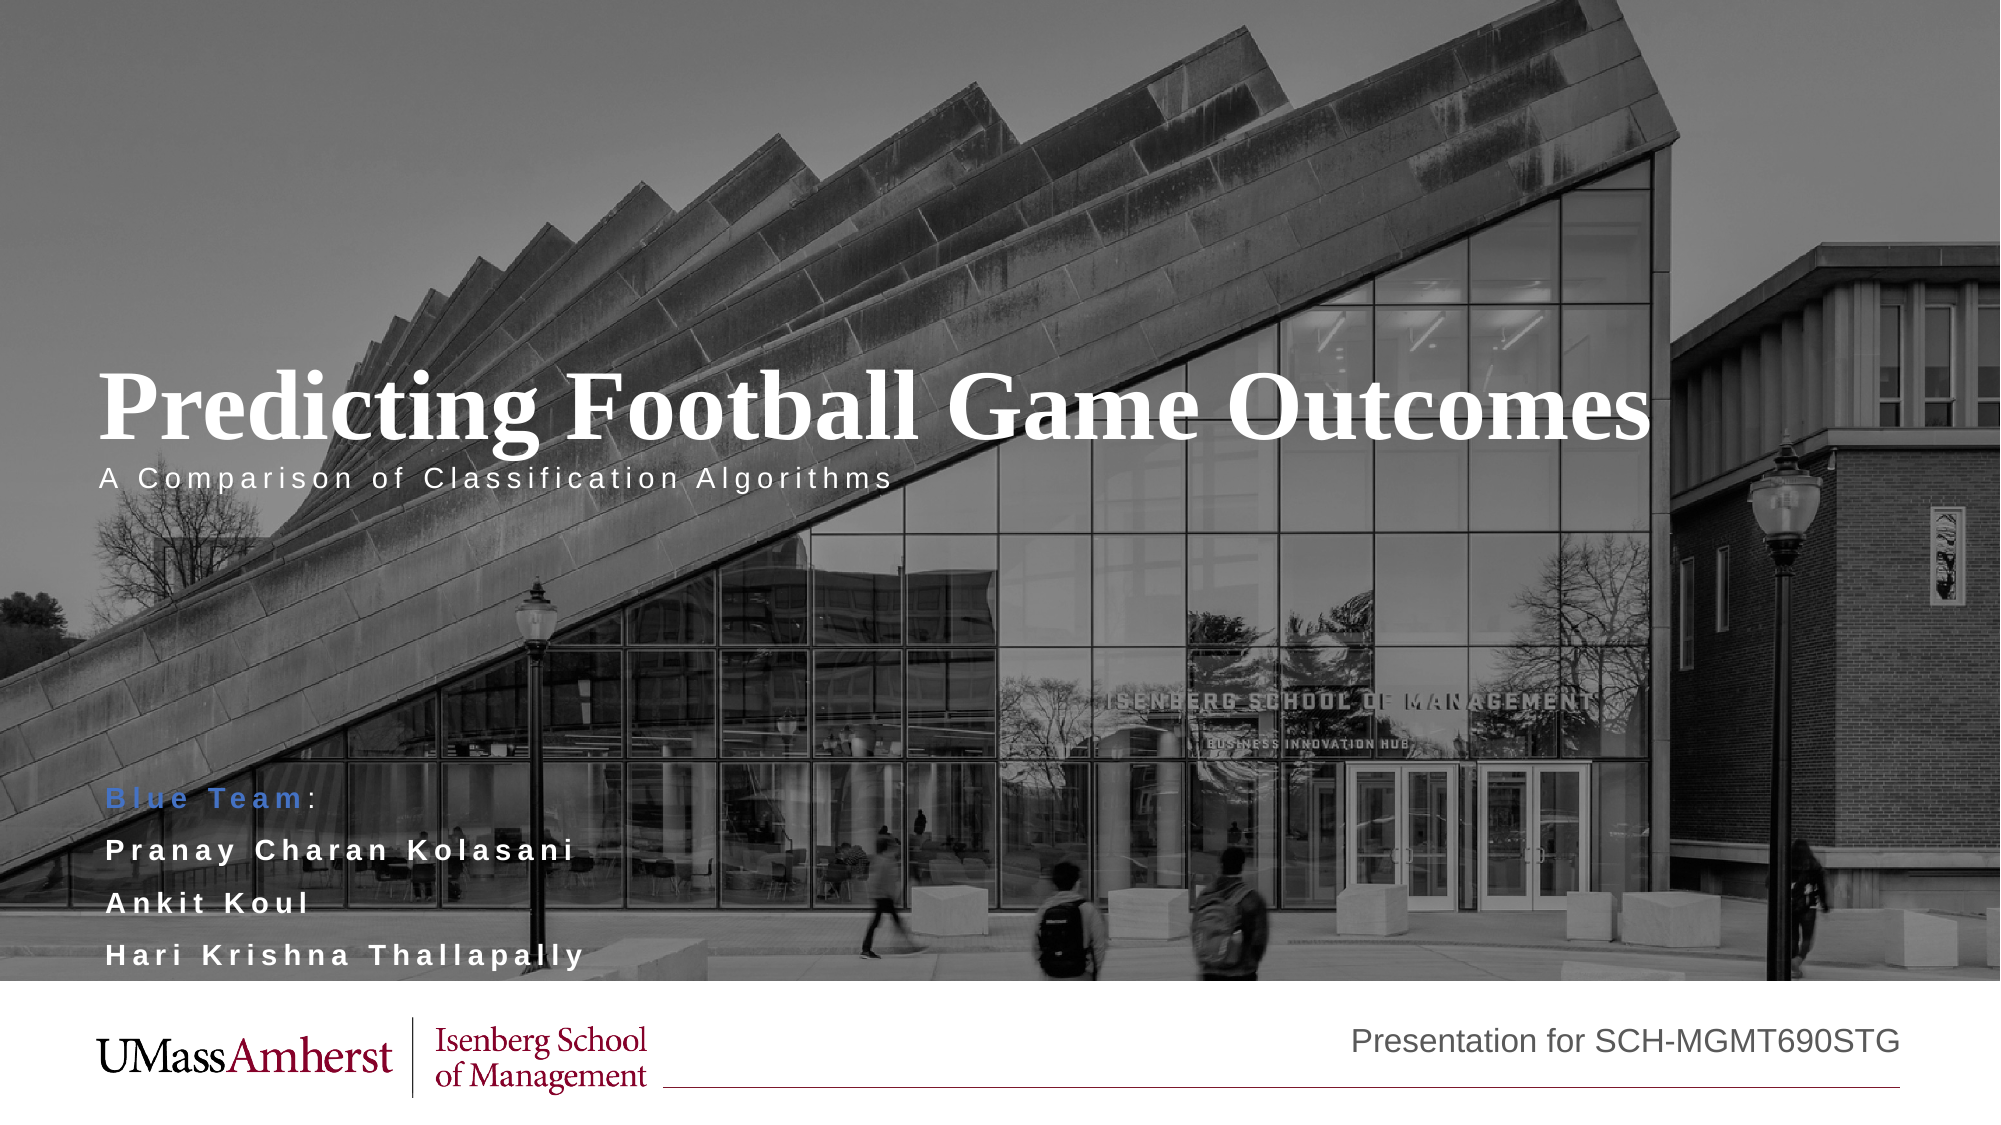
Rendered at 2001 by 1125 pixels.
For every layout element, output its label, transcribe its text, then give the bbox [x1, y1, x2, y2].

text_box Blue Team: Pranay Charan Kolasani Ankit Koul Hari Krishna Thallapally [90, 775, 896, 941]
list A Comparison of Classification Algorithms [84, 455, 1338, 526]
picture [96, 1017, 647, 1098]
list Presentation for SCH-MGMT690STG [1271, 1016, 1917, 1081]
list Predicting Football Game Outcomes [83, 345, 1678, 459]
picture [0, 0, 2000, 981]
